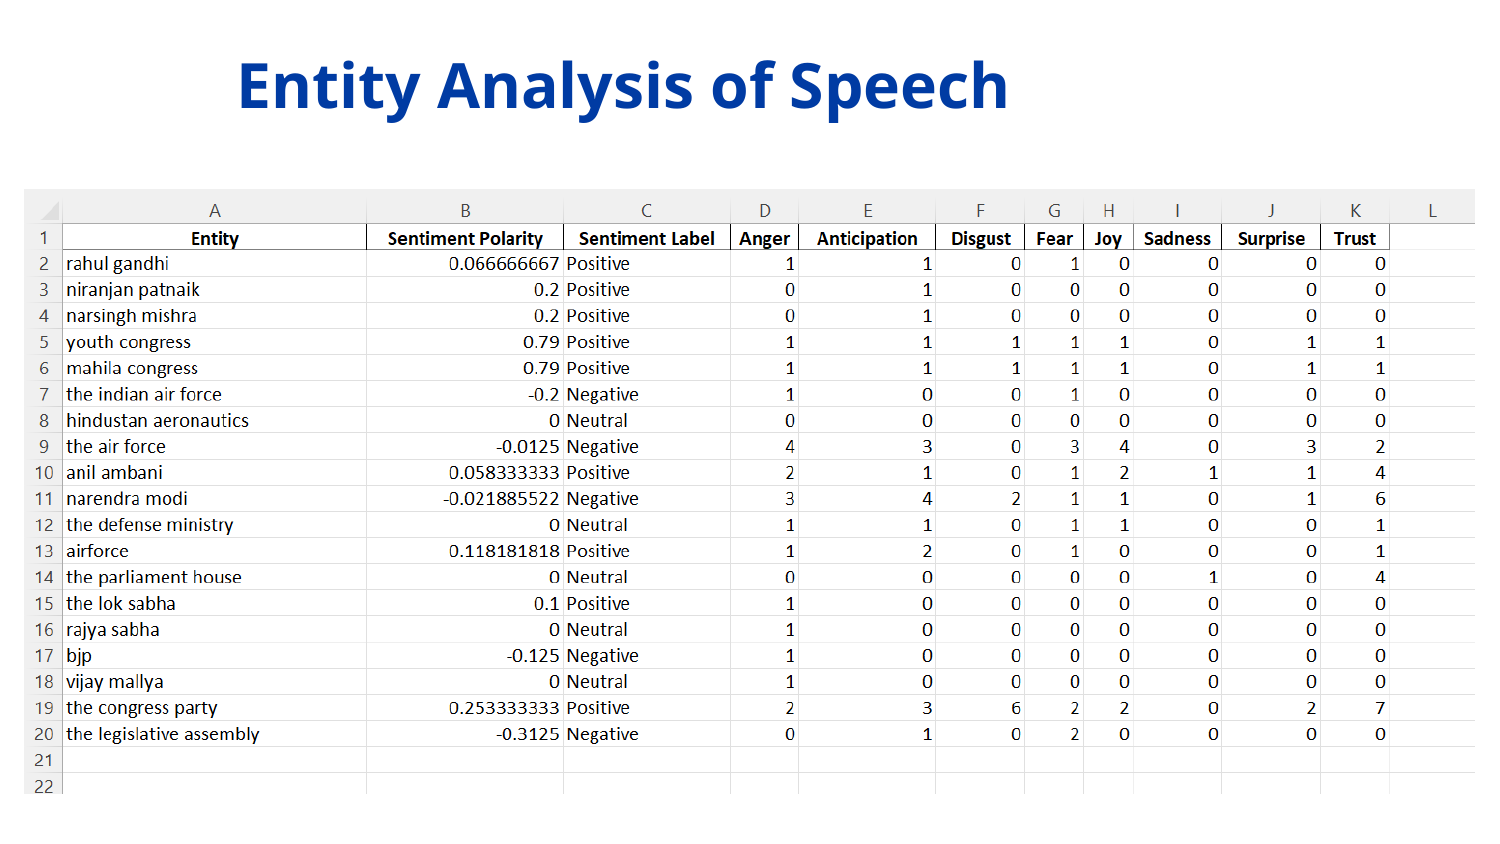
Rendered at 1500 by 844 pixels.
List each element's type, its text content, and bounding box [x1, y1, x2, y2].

picture [24, 189, 1476, 794]
text_box Entity Analysis of Speech [221, 31, 1279, 137]
